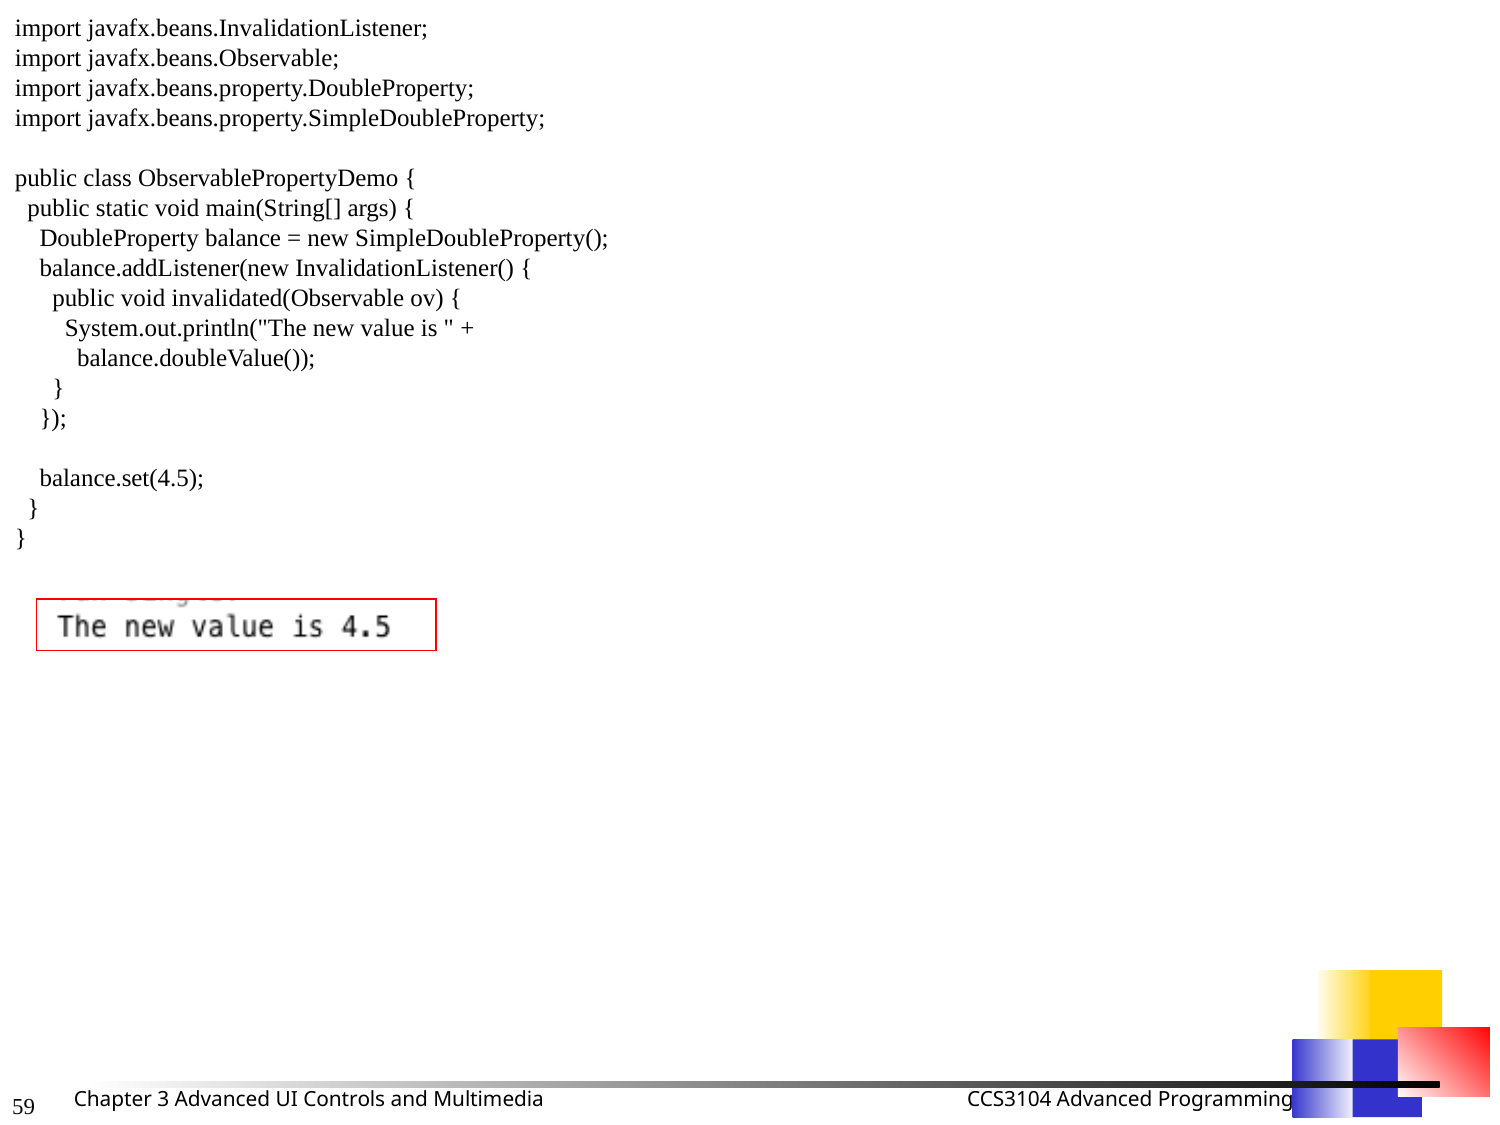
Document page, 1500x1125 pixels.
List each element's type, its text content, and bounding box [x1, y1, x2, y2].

picture [37, 599, 436, 651]
text_box import javafx.beans.InvalidationListener; import javafx.beans.Observable; import javafx.beans.property.DoubleProperty; import javafx.beans.property.SimpleDoubleProperty; public class ObservablePropertyDemo { public static void main(String[] args) { DoubleProperty balance = new SimpleDoubleProperty(); balance.addListener(new InvalidationListener() { public void invalidated(Observable ov) { System.out.println("The new value is " + balance.doubleValue()); } }); balance.set(4.5); } } [0, 4, 750, 559]
